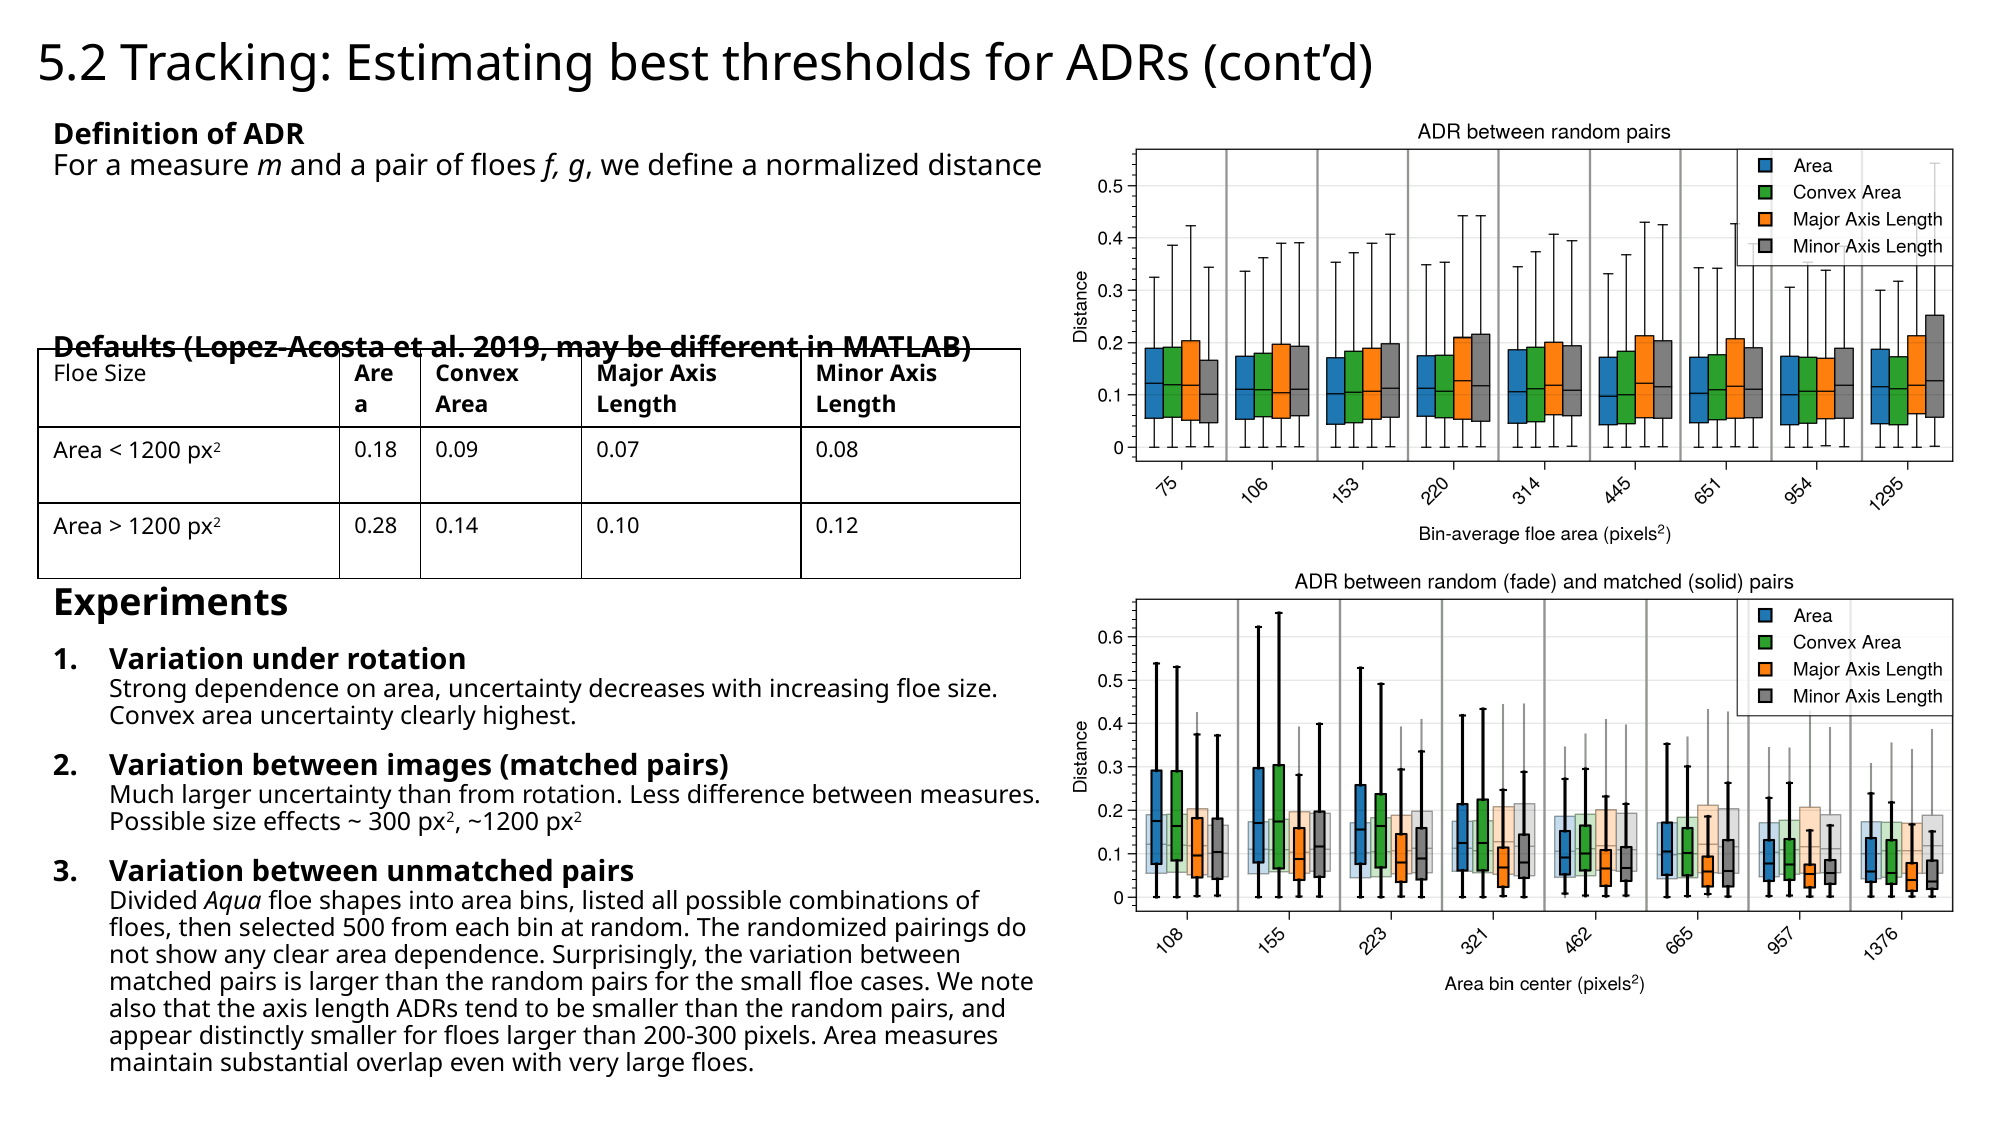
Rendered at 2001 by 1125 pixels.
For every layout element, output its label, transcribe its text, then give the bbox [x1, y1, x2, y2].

table_cell 0.18 [340, 428, 420, 502]
table_cell 0.14 [421, 504, 581, 578]
table_cell 0.08 [802, 428, 1020, 502]
table_cell 0.28 [340, 504, 420, 578]
text_box 5.2 Tracking: Estimating best thresholds for ADRs (cont’d) [22, 29, 1748, 112]
table_header Convex Area [421, 350, 581, 426]
table_cell 0.07 [582, 428, 800, 502]
table_cell Area < 1200 px2 [39, 428, 339, 502]
table_cell 0.09 [421, 428, 581, 502]
table_header Floe Size [39, 350, 339, 426]
table_cell Area > 1200 px2 [39, 504, 339, 578]
picture [1061, 111, 1963, 1013]
table_header Minor Axis Length [802, 350, 1020, 426]
table_cell 0.10 [582, 504, 800, 578]
table_cell 0.12 [802, 504, 1020, 578]
table_header Area [340, 350, 420, 426]
table_header Major Axis Length [582, 350, 800, 426]
